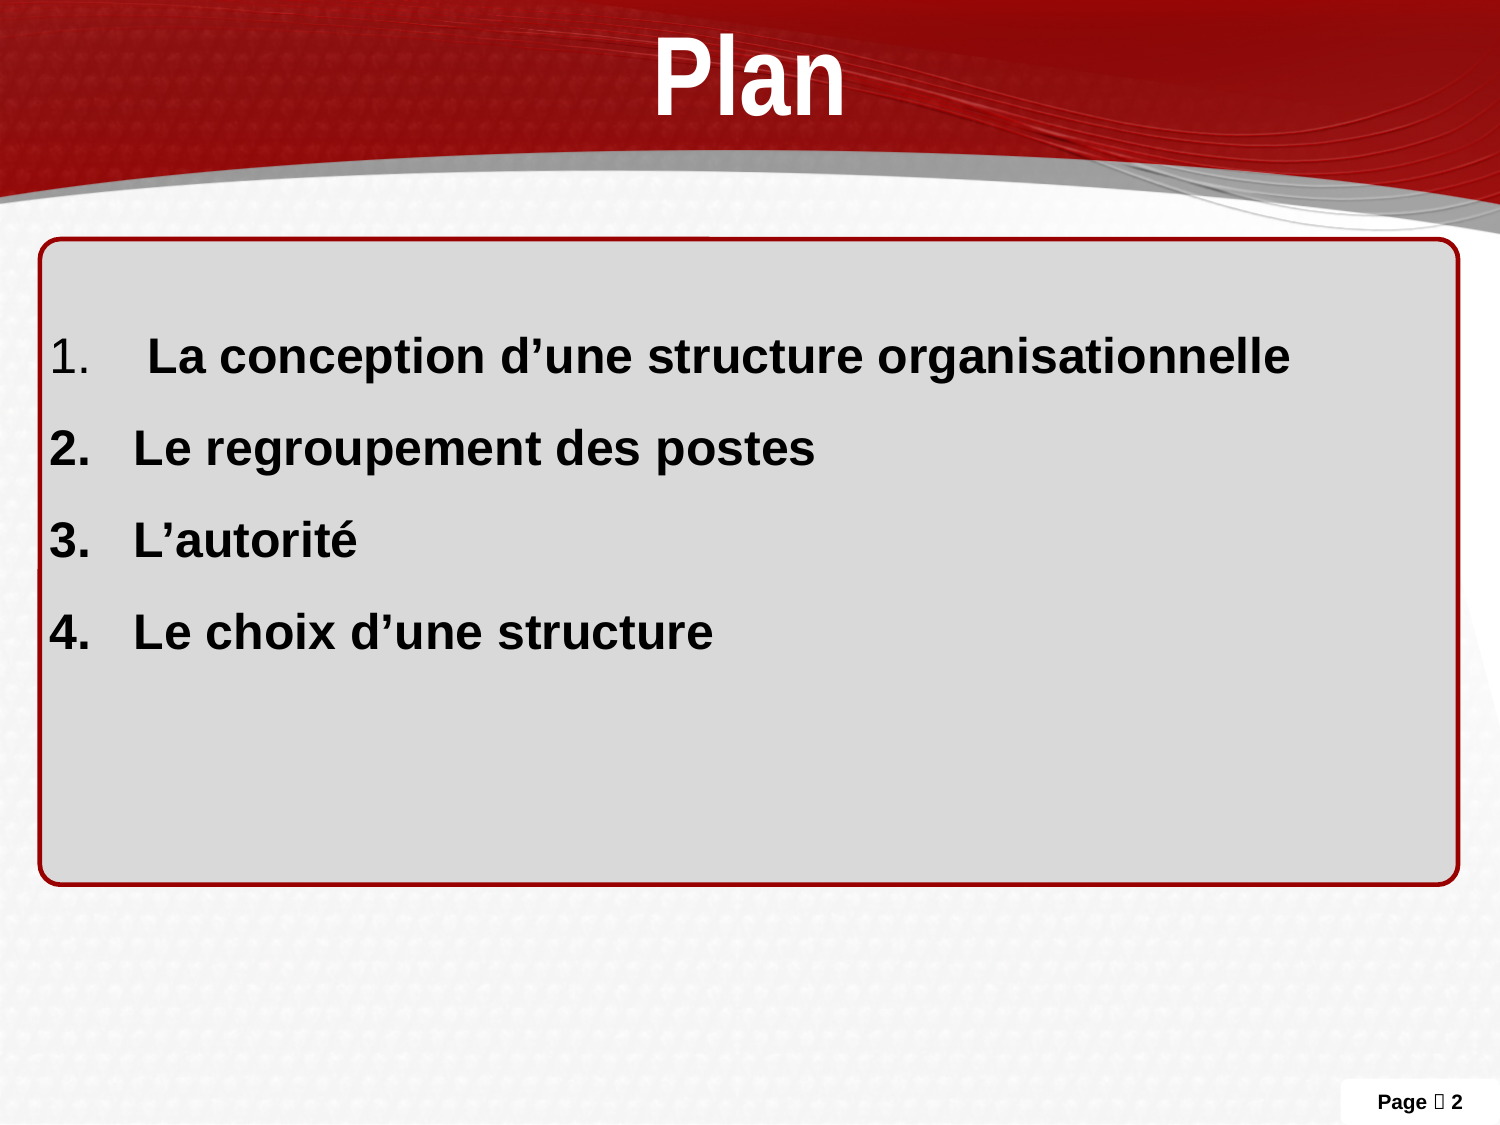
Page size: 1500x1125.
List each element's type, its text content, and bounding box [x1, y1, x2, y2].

picture [0, 159, 1500, 1125]
list La conception d’une structure organisationnelle Le regroupement des postes L’autorité Le choix d’une structure [49, 264, 1500, 903]
title Plan [0, 0, 1500, 159]
